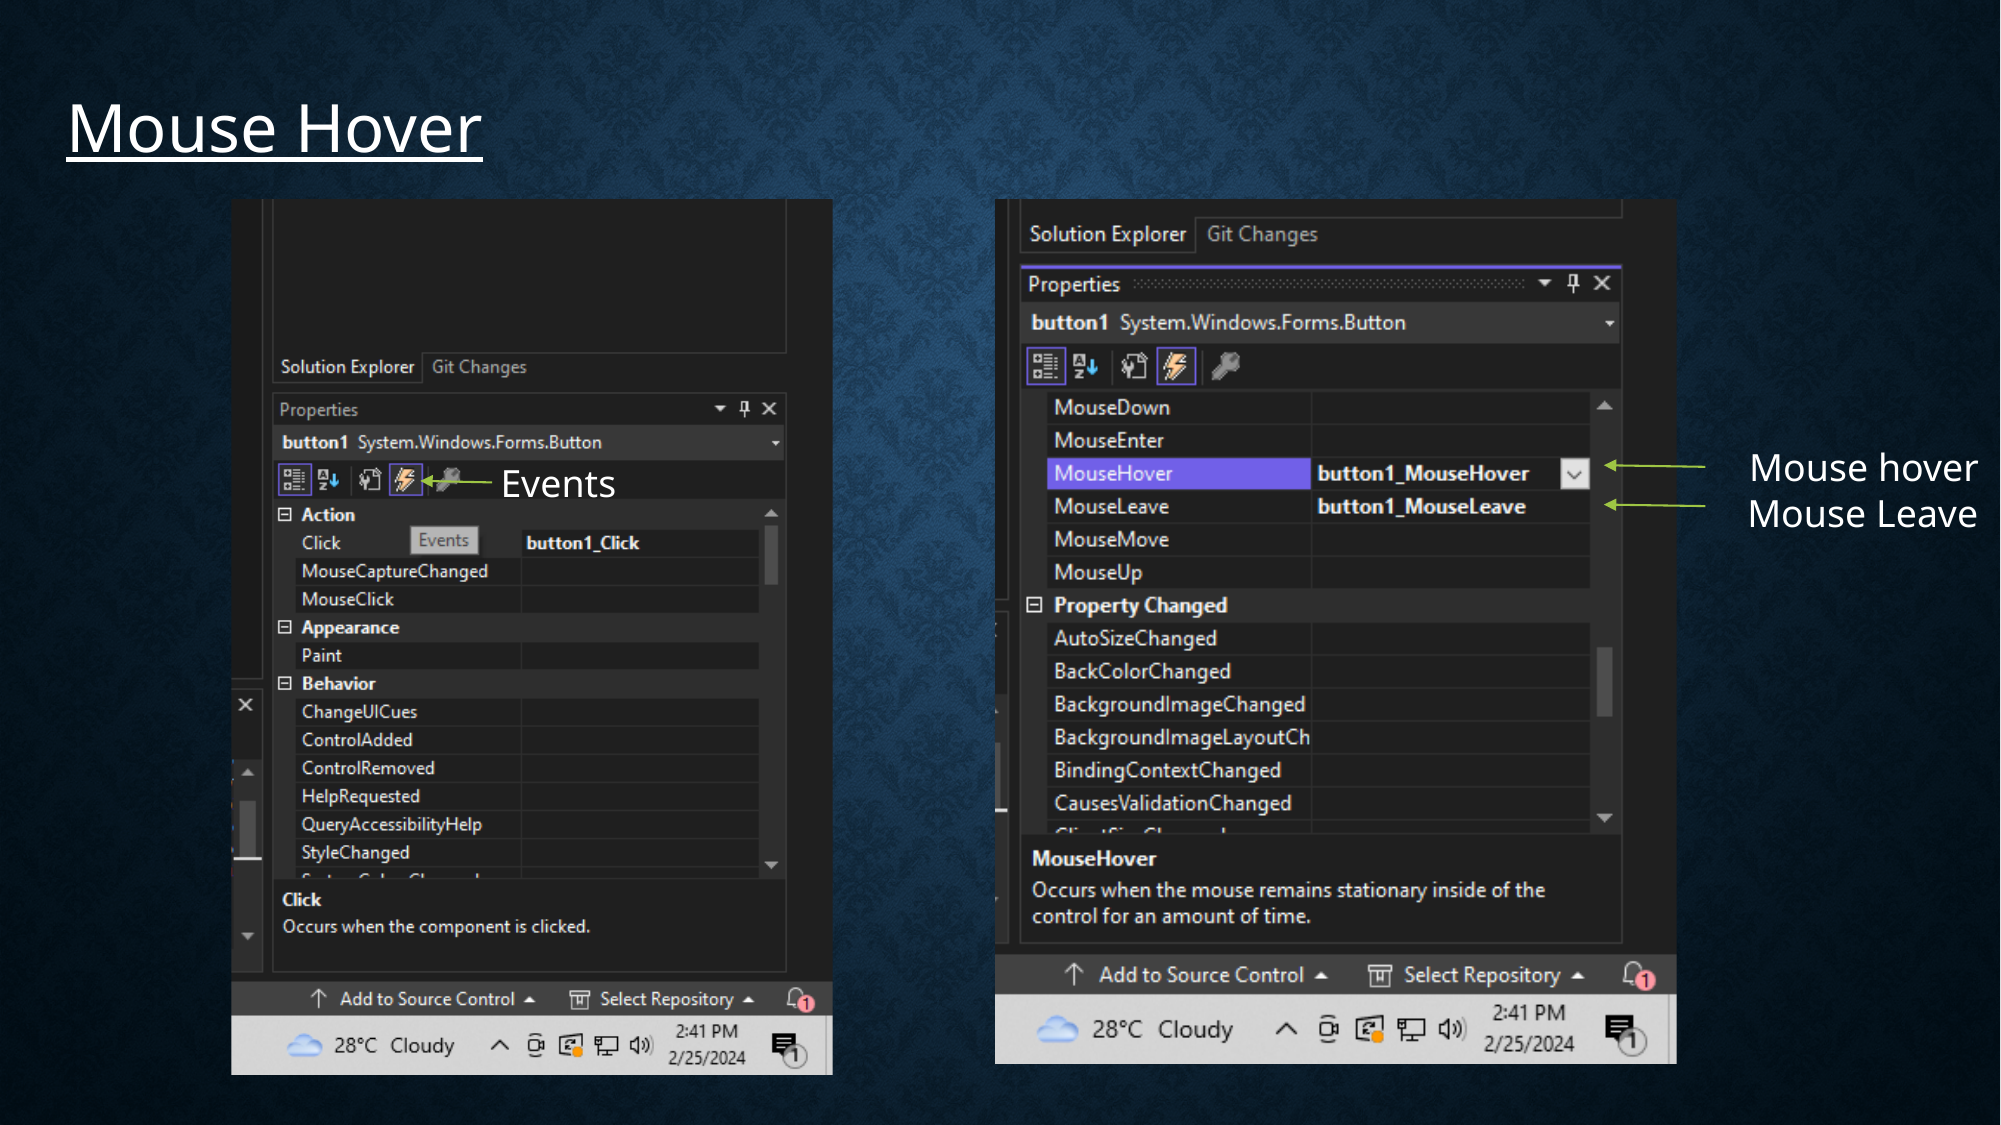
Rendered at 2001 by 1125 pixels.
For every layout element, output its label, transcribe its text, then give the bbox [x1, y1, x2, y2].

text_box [1603, 464, 1706, 468]
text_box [1603, 503, 1706, 507]
picture [230, 198, 834, 1075]
text_box Mouse Leave [1732, 482, 1994, 543]
text_box Mouse Hover [51, 78, 746, 174]
picture [994, 199, 1678, 1064]
text_box Mouse hover [1734, 436, 2000, 497]
